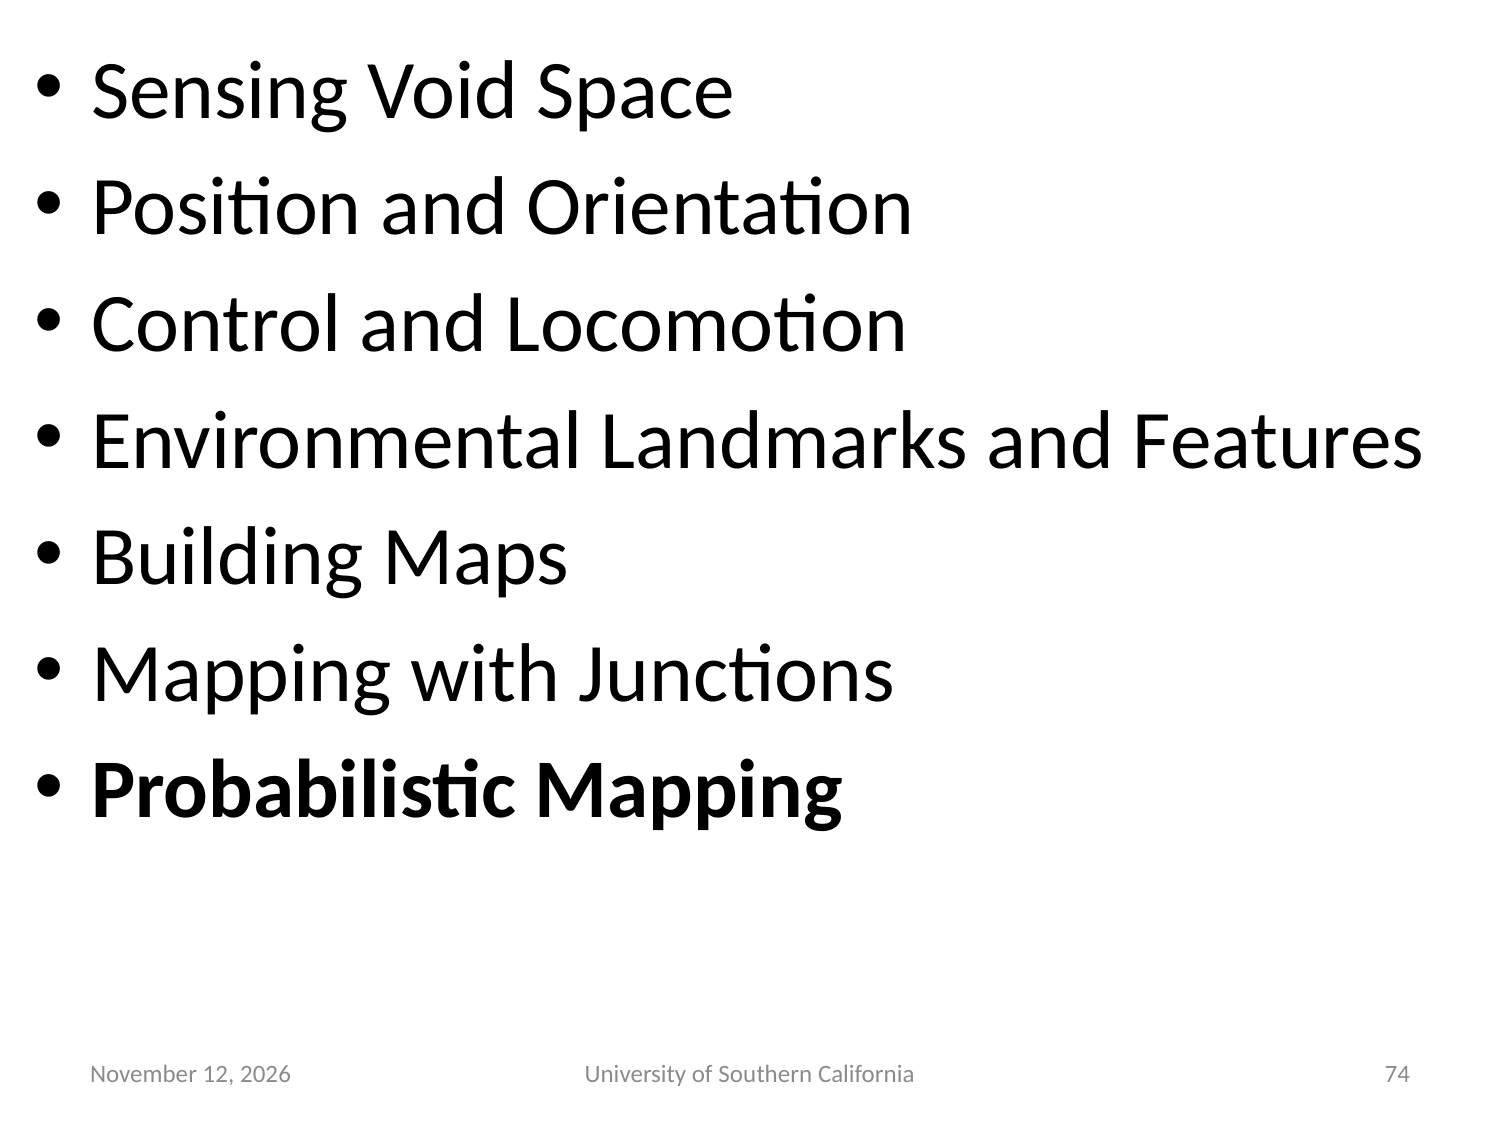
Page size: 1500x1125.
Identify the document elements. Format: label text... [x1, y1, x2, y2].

footer University of Southern California [512, 1042, 988, 1103]
list Sensing Void Space Position and Orientation Control and Locomotion Environmental Landmarks and Features Building Maps Mapping with Junctions Probabilistic Mapping [19, 27, 1479, 1095]
slide_number 74 [1074, 1042, 1425, 1103]
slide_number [75, 1042, 425, 1103]
